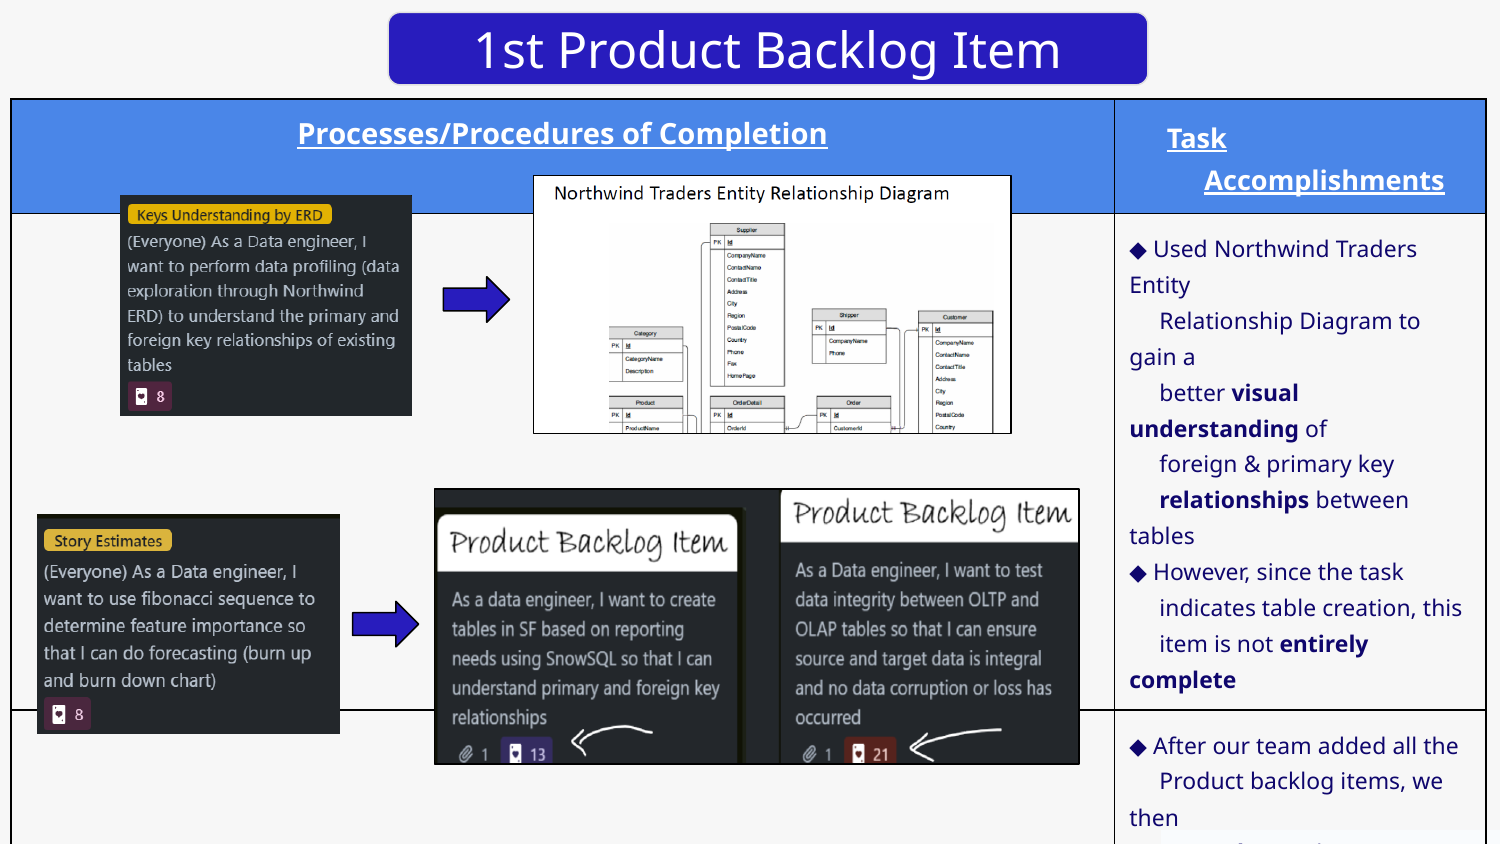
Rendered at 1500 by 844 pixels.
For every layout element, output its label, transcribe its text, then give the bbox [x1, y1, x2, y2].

table_cell ◆ After our team added all the Product backlog items, we then use ‘Poker Estimate’, adhering to the fibonacci sequence, to indicate the importance of product backlog items we will be working on during the next sprint. [1115, 711, 1155, 844]
table_cell [12, 214, 1114, 709]
table_header Task Accomplishments [1115, 100, 1485, 213]
table_cell ◆ Used Northwind Traders Entity Relationship Diagram to gain a better visual understanding of foreign & primary key relationships between tables ◆ However, since the task indicates table creation, this item is not entirely complete [1115, 214, 1485, 709]
text_box 1st Product Backlog Item [388, 12, 1148, 85]
picture [119, 195, 413, 416]
picture [533, 176, 1011, 434]
picture [435, 489, 1079, 764]
text_box [443, 276, 510, 323]
text_box [352, 601, 419, 647]
table_cell [12, 711, 1114, 844]
picture [37, 513, 341, 735]
picture [1160, 586, 1500, 844]
table_header Processes/Procedures of Completion [12, 100, 1114, 213]
